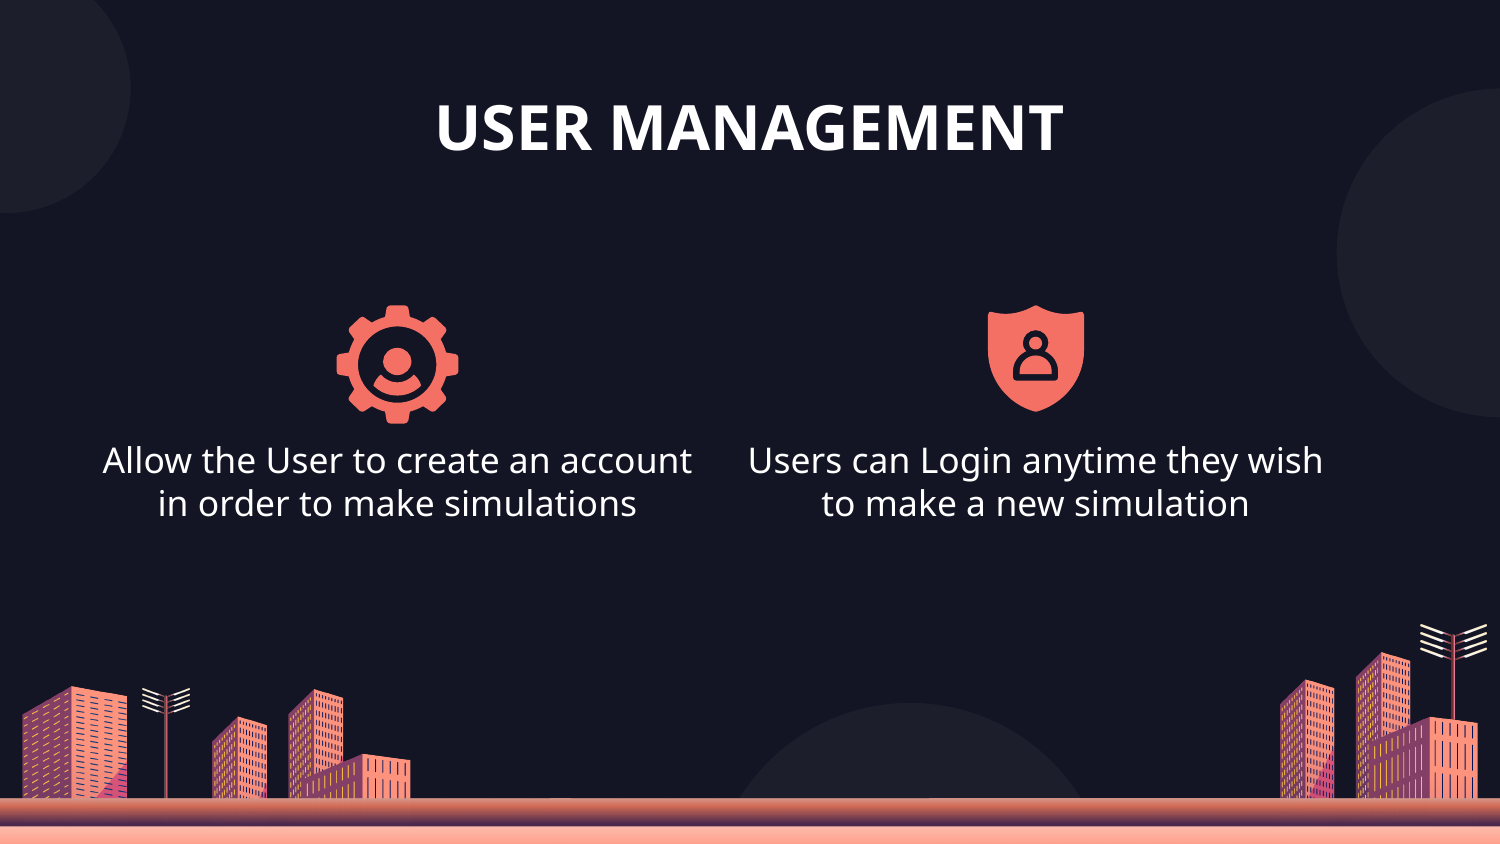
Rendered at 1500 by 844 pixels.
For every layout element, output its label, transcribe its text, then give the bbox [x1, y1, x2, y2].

text_box Allow the User to create an account in order to make simulations [79, 423, 716, 575]
title USER MANAGEMENT [118, 72, 1382, 167]
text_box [987, 305, 1085, 412]
text_box Users can Login anytime they wish to make a new simulation [718, 423, 1354, 575]
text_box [336, 305, 459, 424]
picture [0, 624, 1500, 844]
